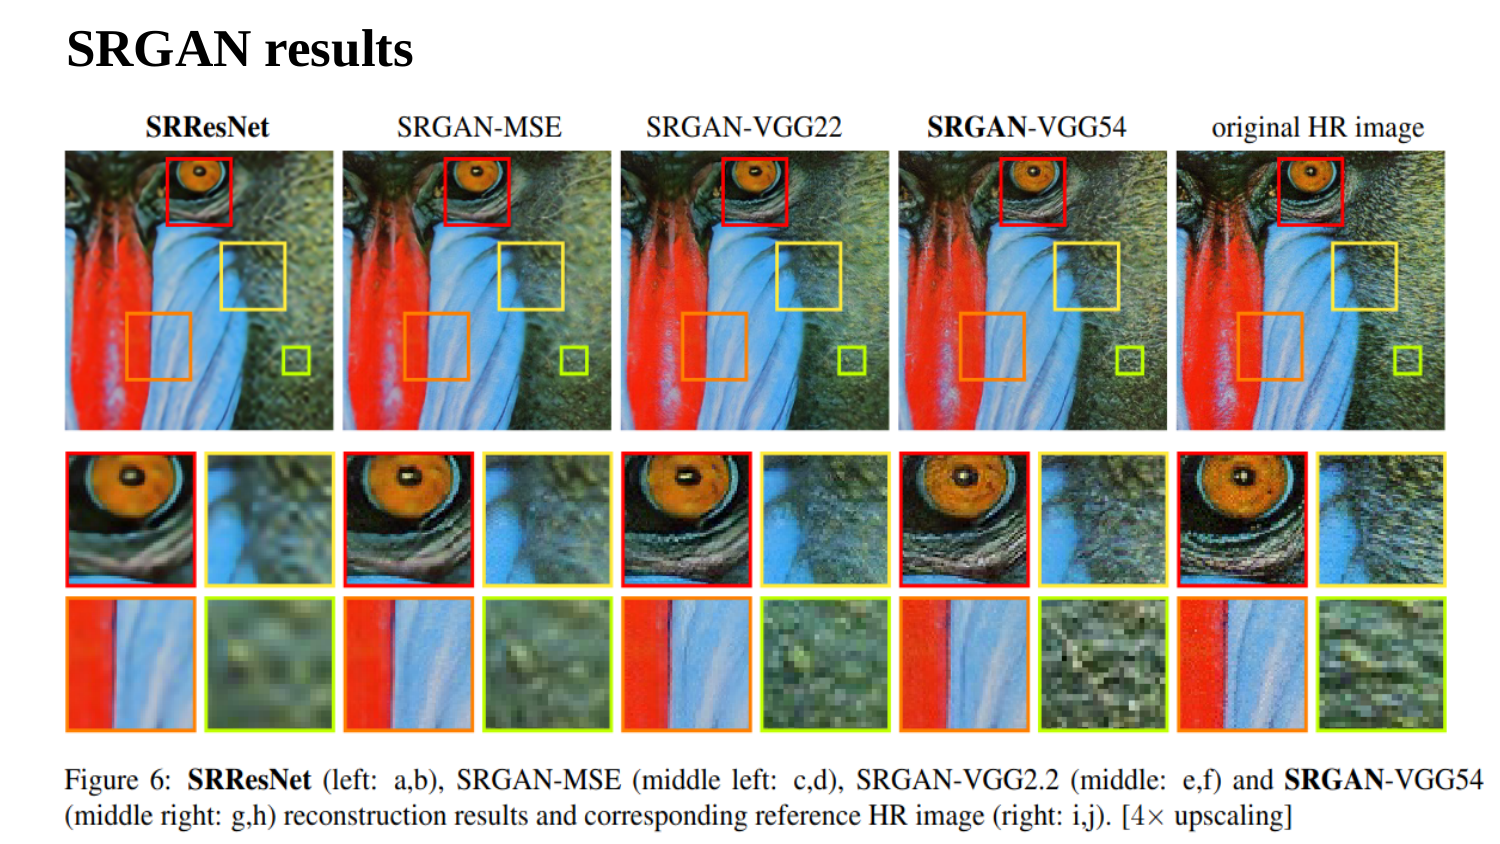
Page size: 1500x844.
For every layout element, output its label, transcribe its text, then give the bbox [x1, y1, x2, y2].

title SRGAN results [51, 0, 1449, 92]
picture [14, 100, 1491, 844]
